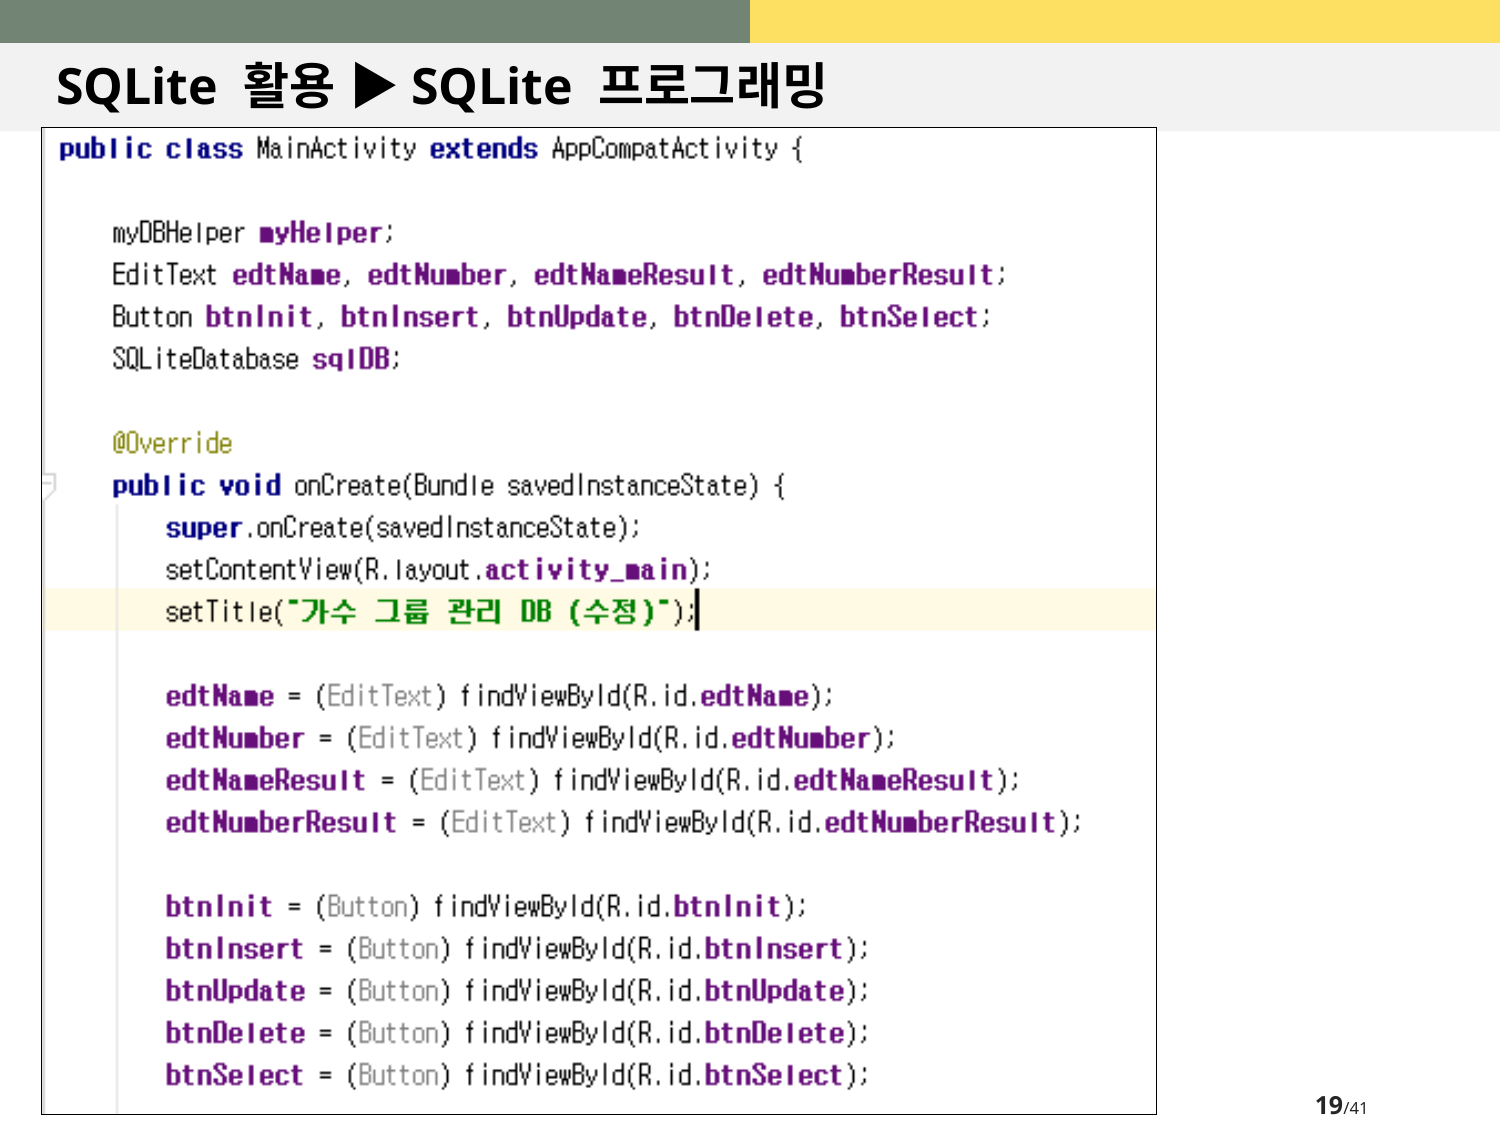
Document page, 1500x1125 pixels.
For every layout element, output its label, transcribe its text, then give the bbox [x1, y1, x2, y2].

picture [40, 126, 1157, 1115]
title SQLite 활용 ▶SQLite 프로그래밍 [41, 42, 1459, 128]
